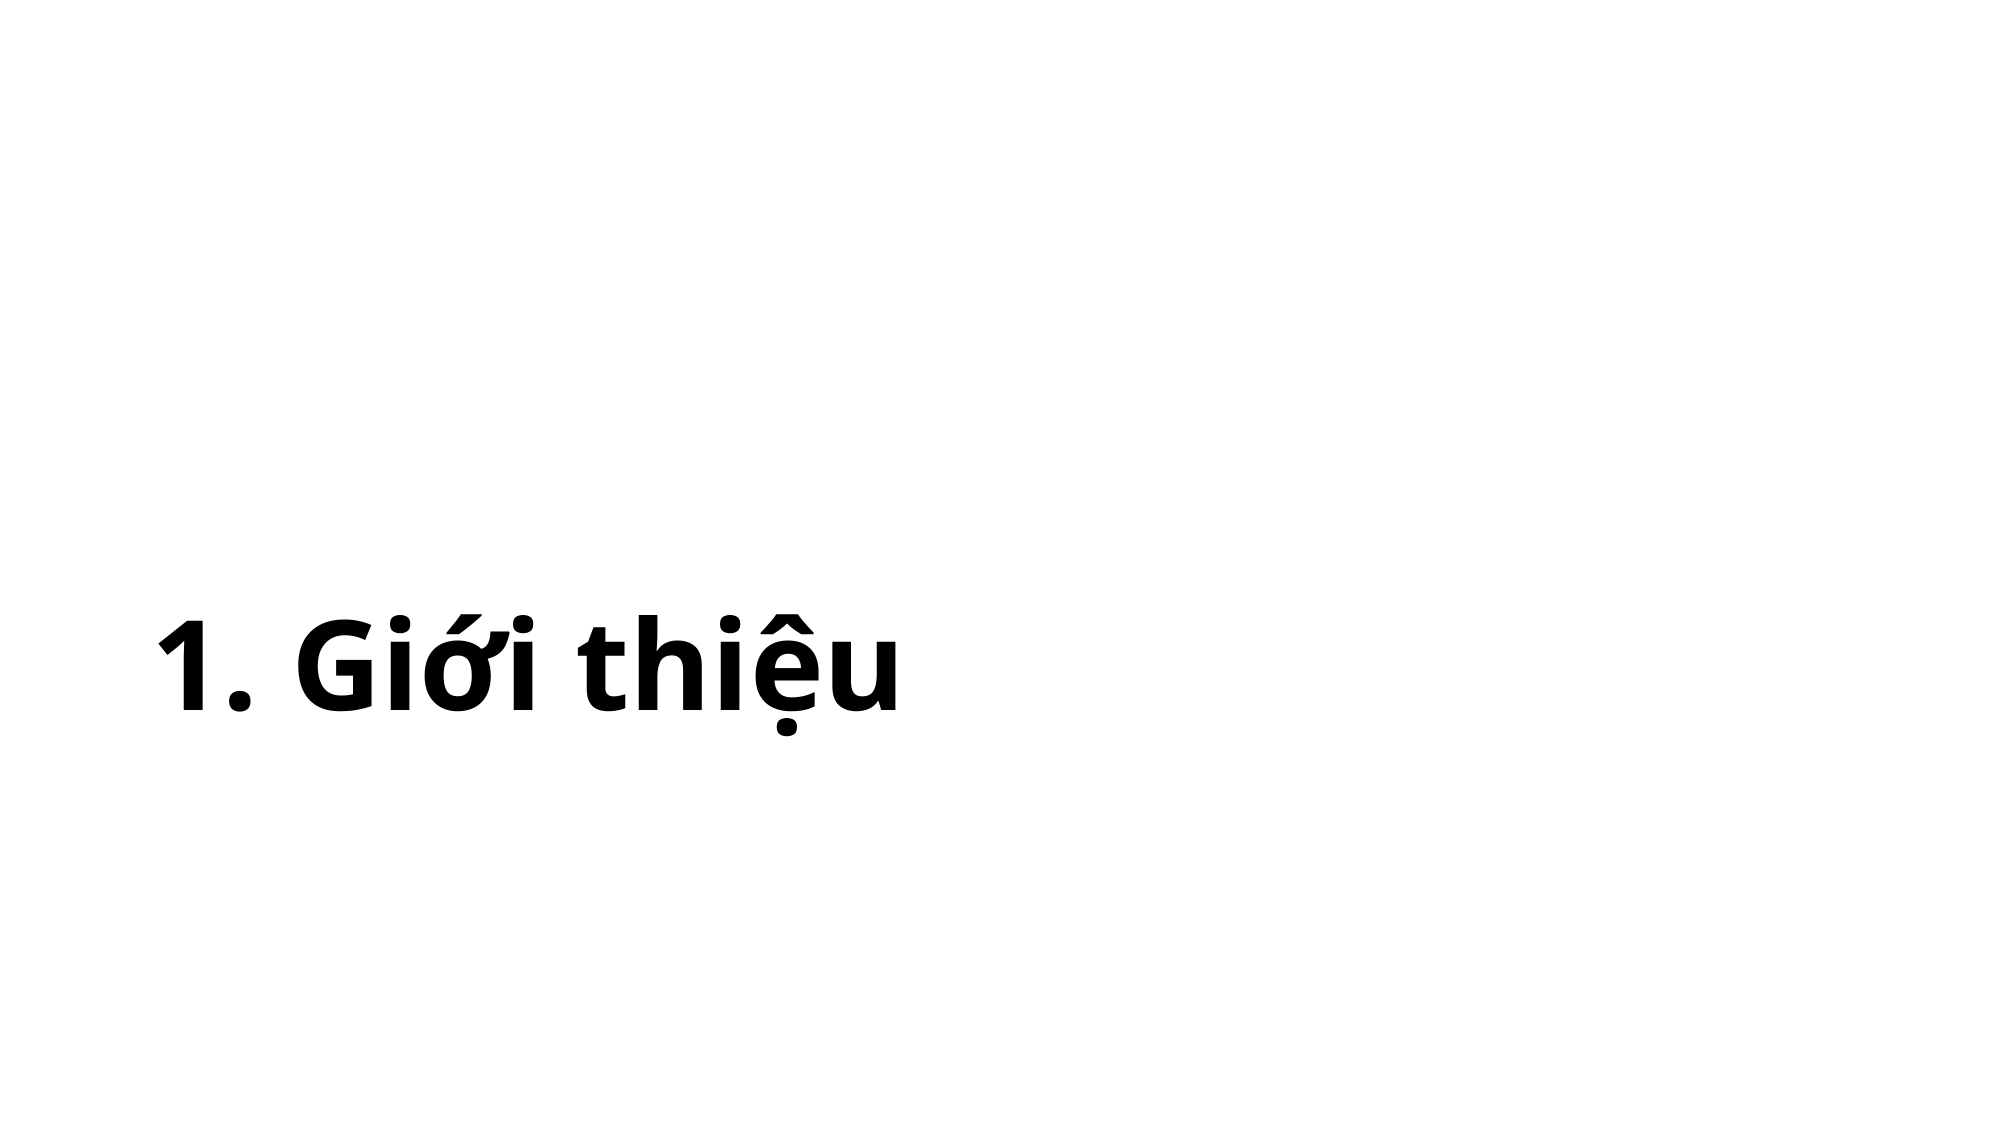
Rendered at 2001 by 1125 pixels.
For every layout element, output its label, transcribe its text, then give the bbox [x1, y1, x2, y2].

title 1. Giới thiệu [136, 280, 1862, 749]
